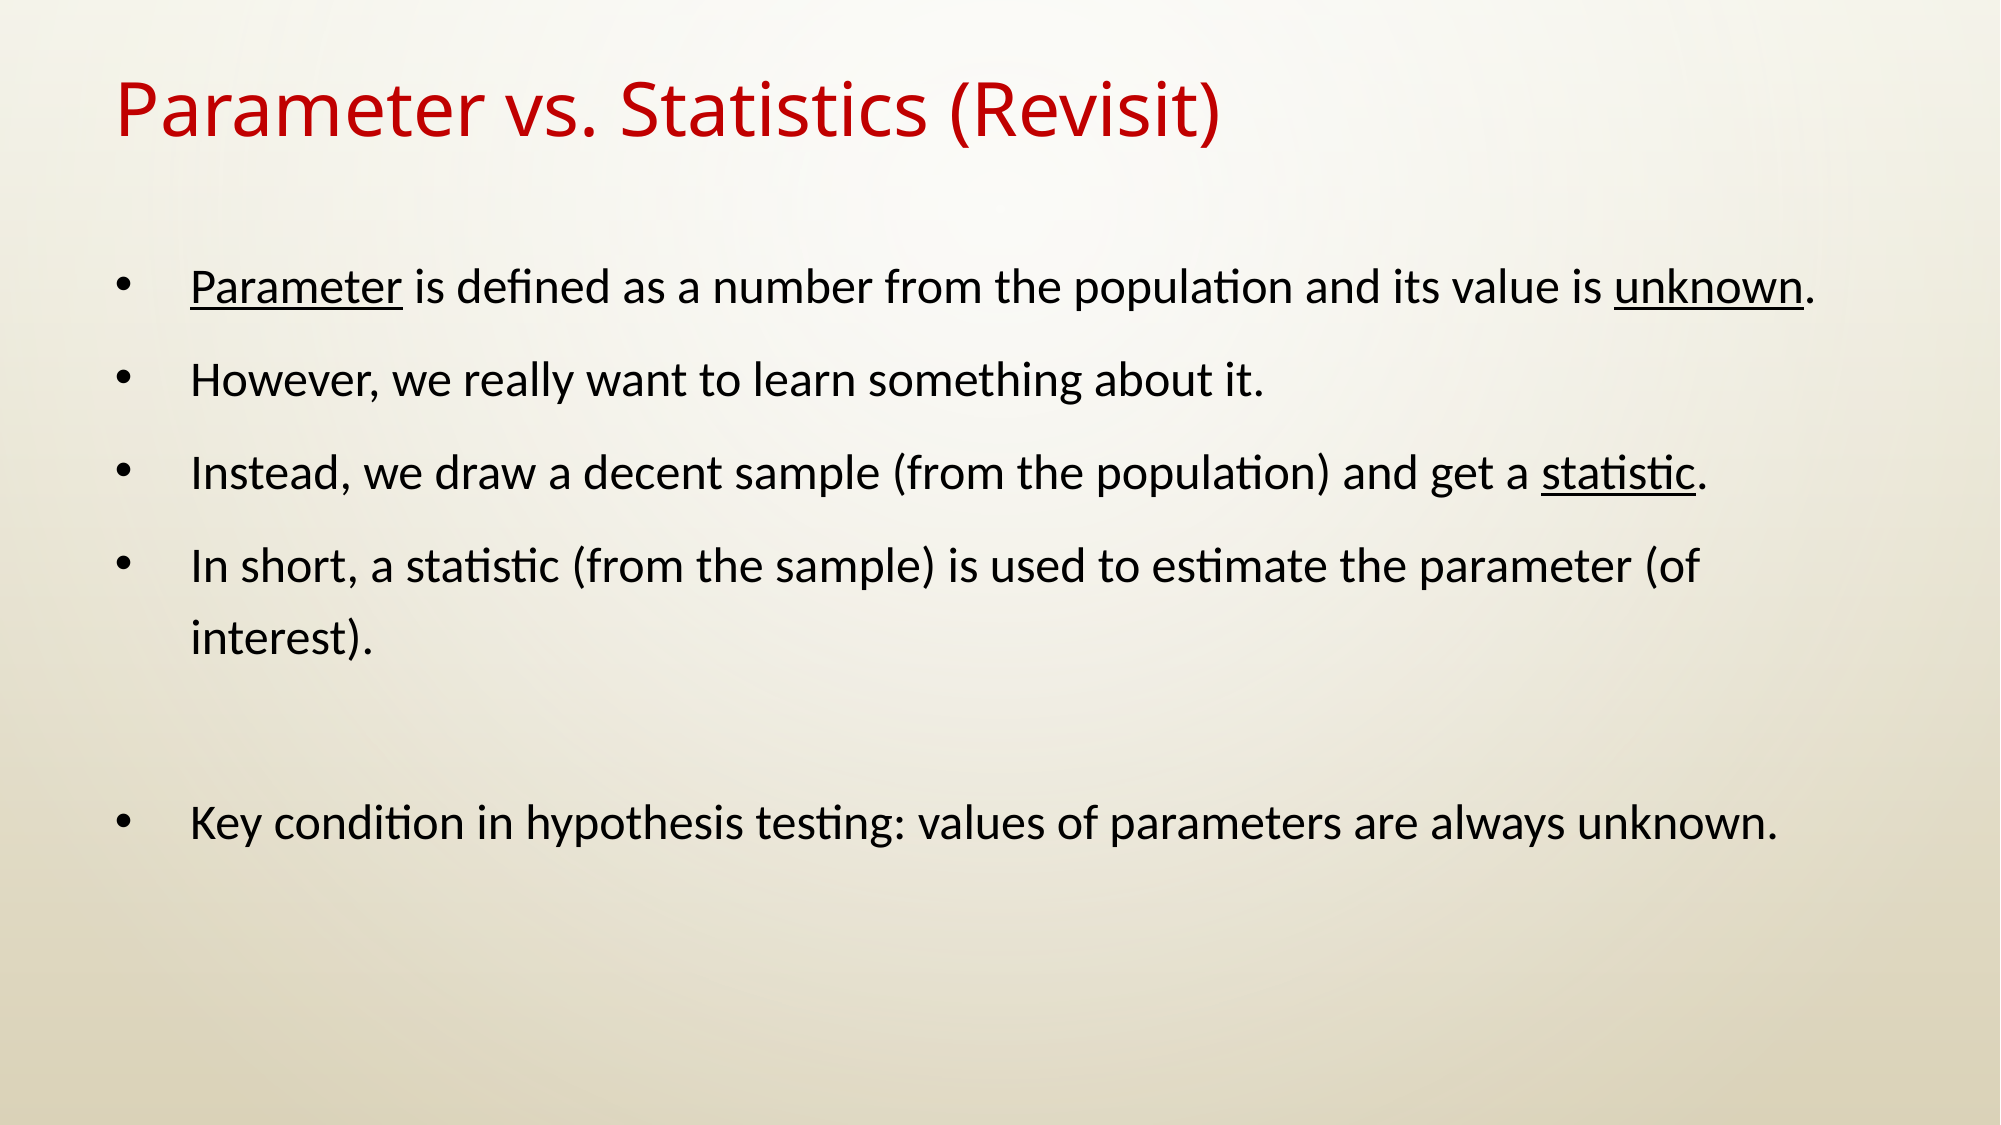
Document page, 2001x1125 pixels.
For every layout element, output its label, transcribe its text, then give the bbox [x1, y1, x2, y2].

title Parameter vs. Statistics (Revisit) [99, 64, 1900, 215]
table_header 1,878 [0, 0, 2000, 176]
list Parameter is defined as a number from the population and its value is unknown. However, we really want to learn something about it. Instead, we draw a decent sample (from the population) and get a statistic. In short, a statistic (from the sample) is used to estimate the parameter (of interest). Key condition in hypothesis testing: values of parameters are always unknown. [99, 234, 1900, 1060]
